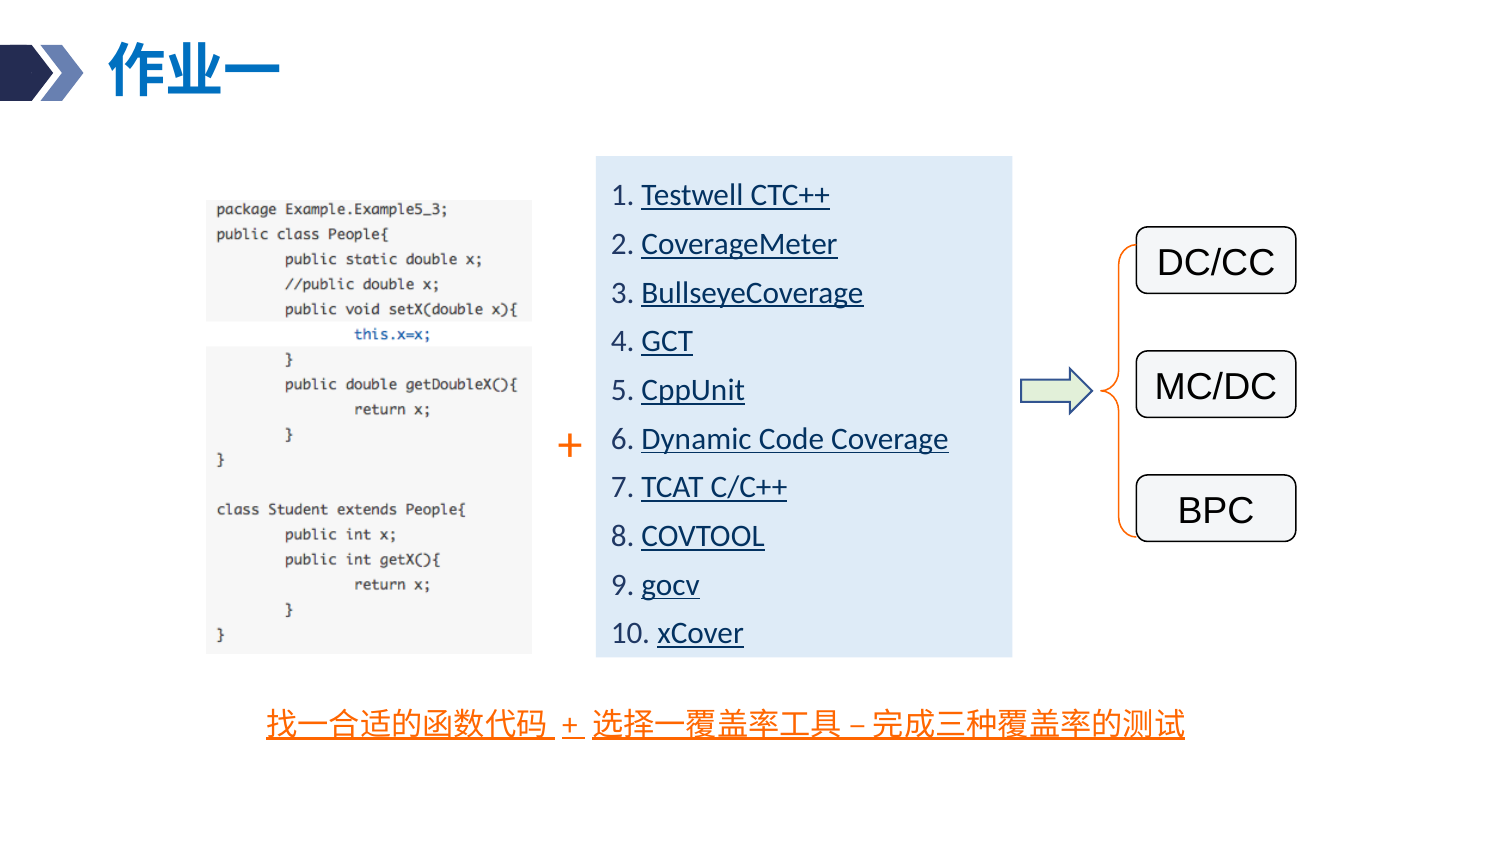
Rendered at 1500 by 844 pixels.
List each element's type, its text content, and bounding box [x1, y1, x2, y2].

text_box + [542, 404, 598, 479]
text_box [1020, 366, 1094, 416]
picture [206, 200, 532, 654]
title 作业一 [92, 28, 1023, 118]
text_box 1. Testwell CTC++ 2. CoverageMeter 3. BullseyeCoverage 4. GCT 5. CppUnit 6. Dynamic Code Coverage 7. TCAT C/C++ 8. COVTOOL 9. gocv 10. xCover [595, 156, 1013, 658]
text_box [1100, 244, 1137, 538]
text_box BPC [1137, 474, 1296, 542]
text_box MC/DC [1137, 350, 1296, 418]
text_box DC/CC [1136, 226, 1296, 294]
text_box 找一合适的函数代码 + 选择一覆盖率工具 – 完成三种覆盖率的测试 [251, 696, 1201, 749]
